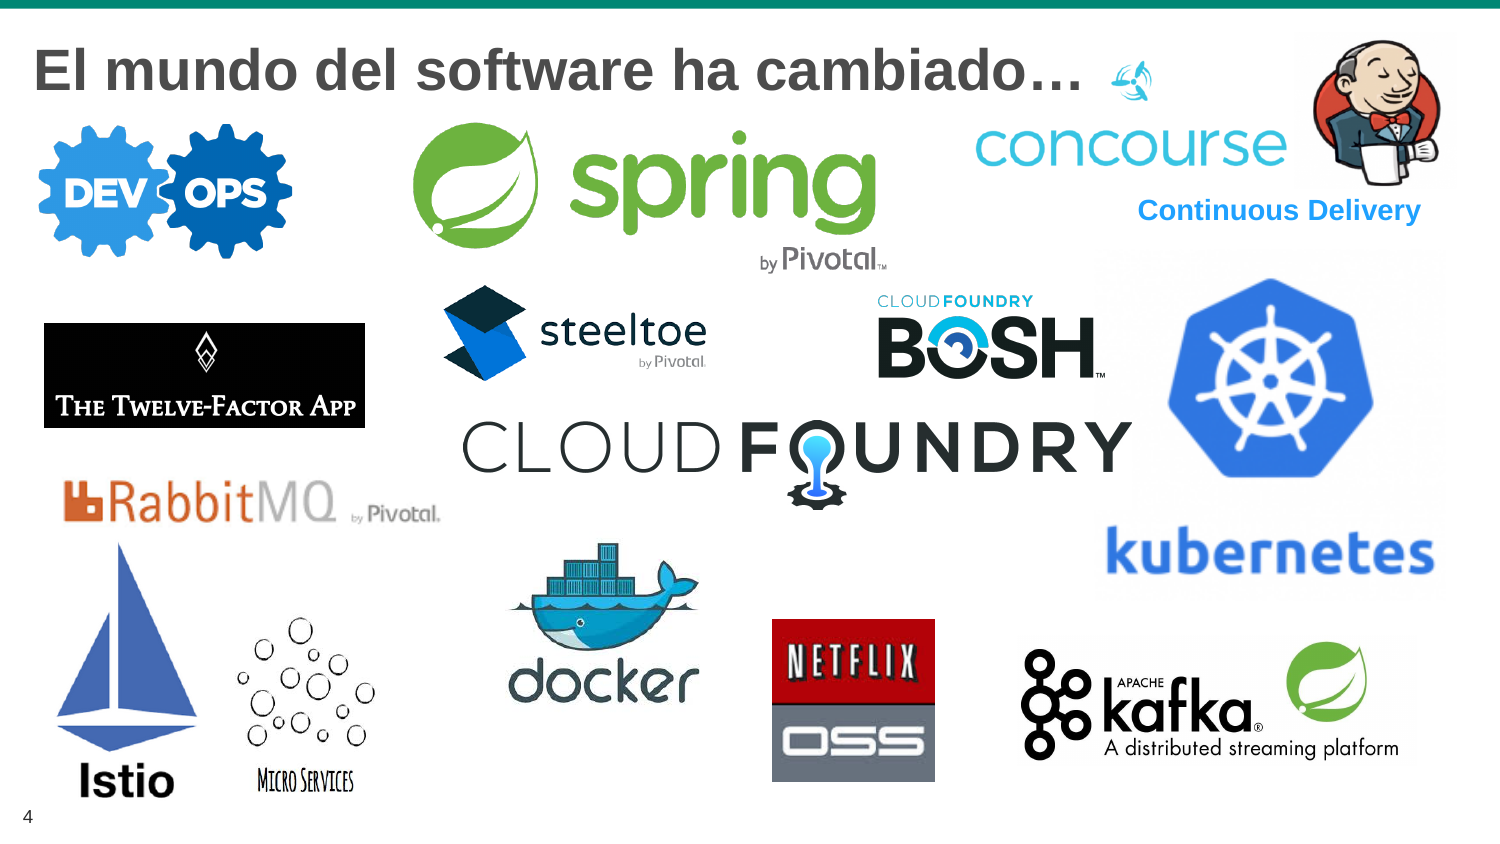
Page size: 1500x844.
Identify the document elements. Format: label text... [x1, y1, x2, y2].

picture [443, 285, 706, 381]
picture [18, 249, 1446, 809]
picture [973, 58, 1290, 168]
picture [505, 530, 713, 714]
picture [1294, 31, 1457, 189]
title El mundo del software ha cambiado… [18, 24, 1462, 103]
picture [44, 323, 365, 429]
text_box Continuous Delivery [1059, 183, 1500, 245]
slide_number ‹#› [7, 797, 70, 843]
picture [772, 619, 935, 782]
picture [407, 118, 894, 277]
picture [38, 124, 293, 262]
picture [1017, 635, 1417, 767]
